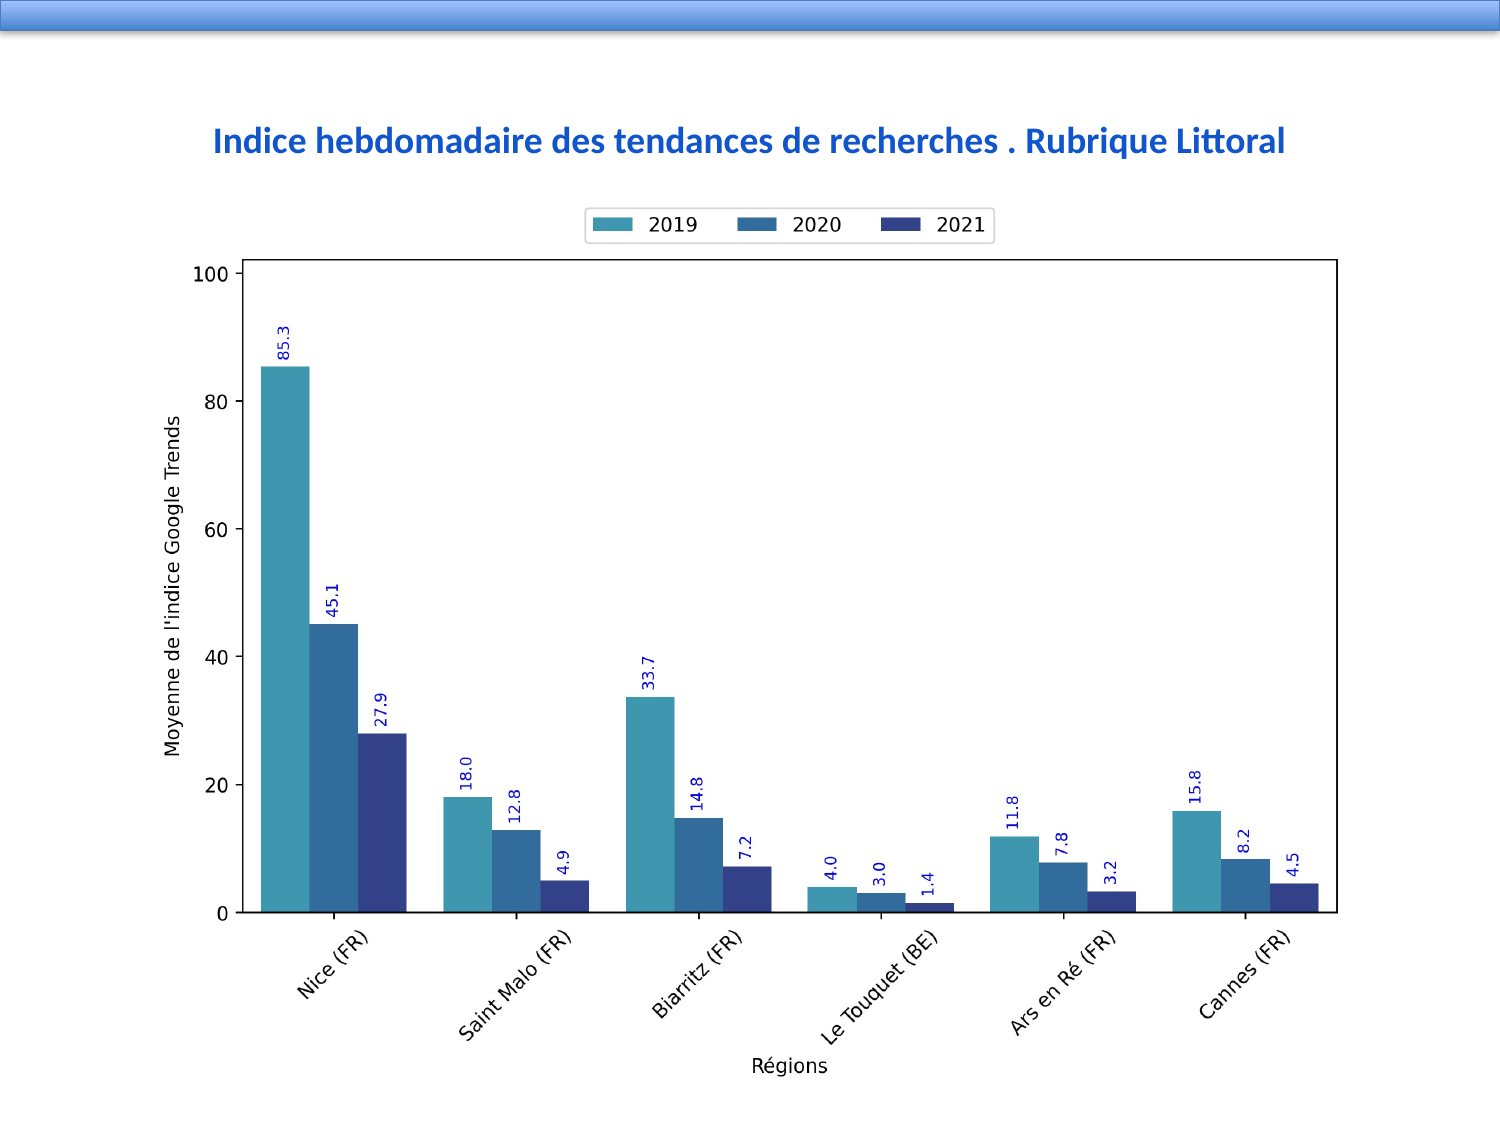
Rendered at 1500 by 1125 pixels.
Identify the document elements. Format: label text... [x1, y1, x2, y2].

picture [149, 194, 1351, 1091]
title Indice hebdomadaire des tendances de recherches . Rubrique Littoral [75, 45, 1425, 233]
text_box [0, 0, 1500, 31]
